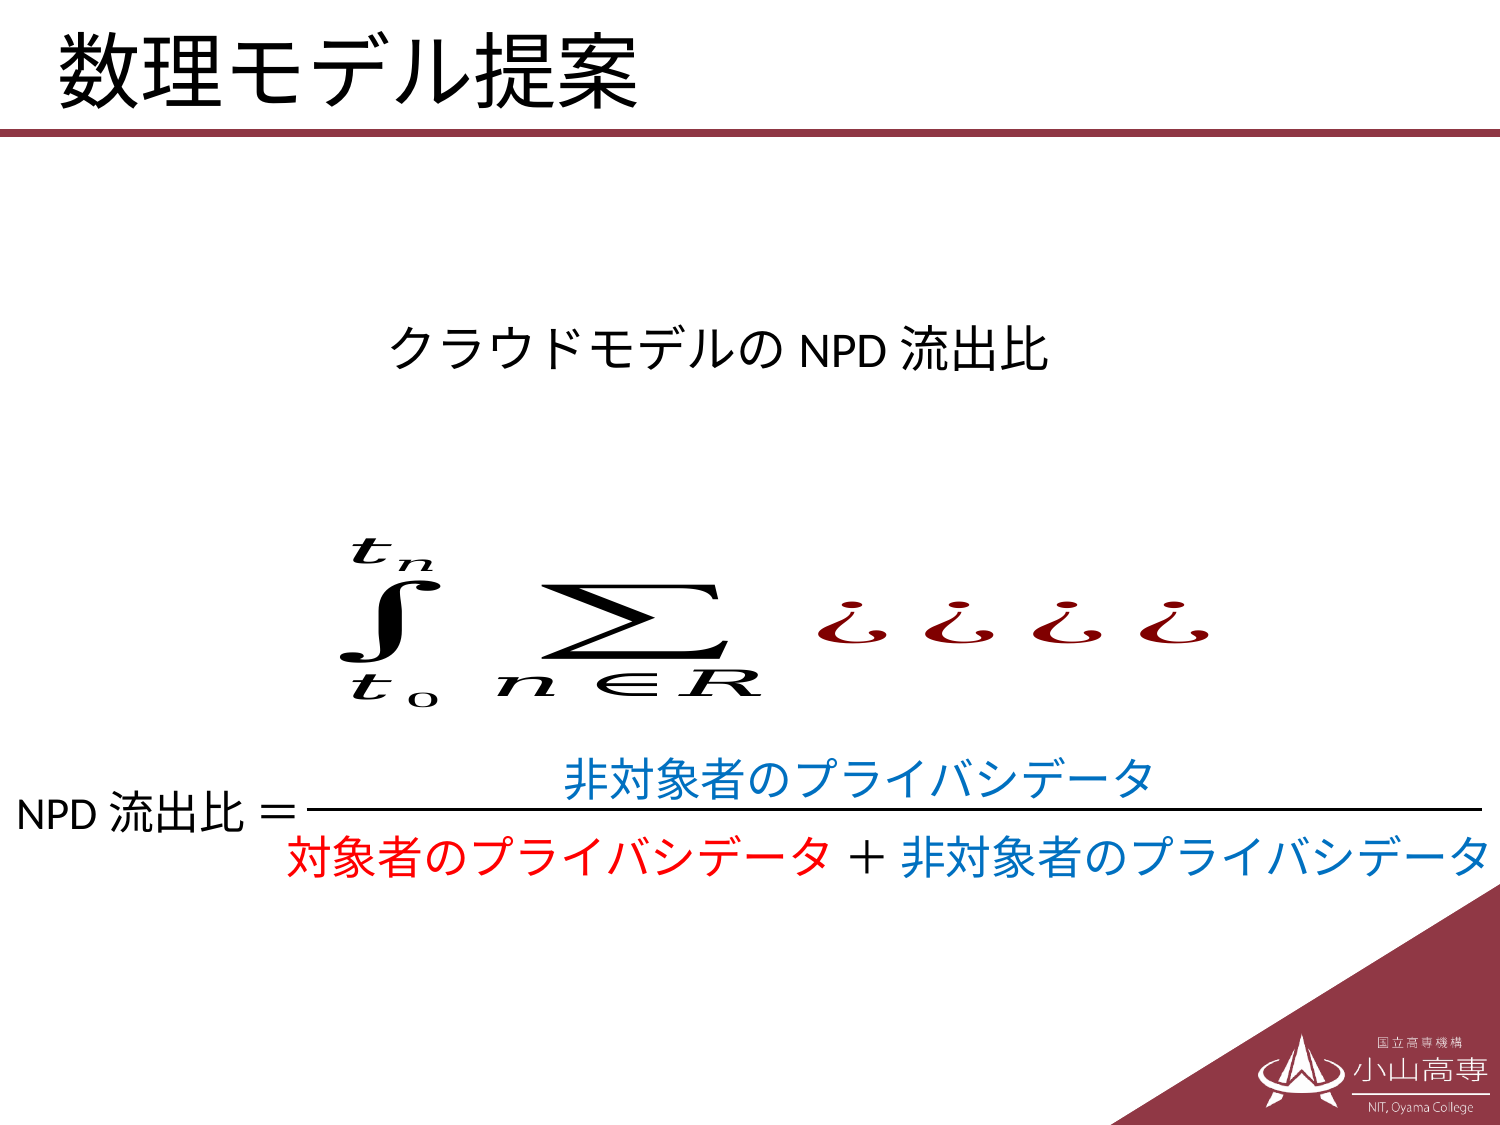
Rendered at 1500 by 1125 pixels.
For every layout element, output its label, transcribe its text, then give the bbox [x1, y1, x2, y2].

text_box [1, 743, 1500, 892]
title 数理モデル提案 [42, 20, 1294, 130]
picture [0, 129, 1500, 137]
picture [1112, 892, 1500, 1125]
text_box クラウドモデルのNPD流出比 [371, 310, 1163, 385]
